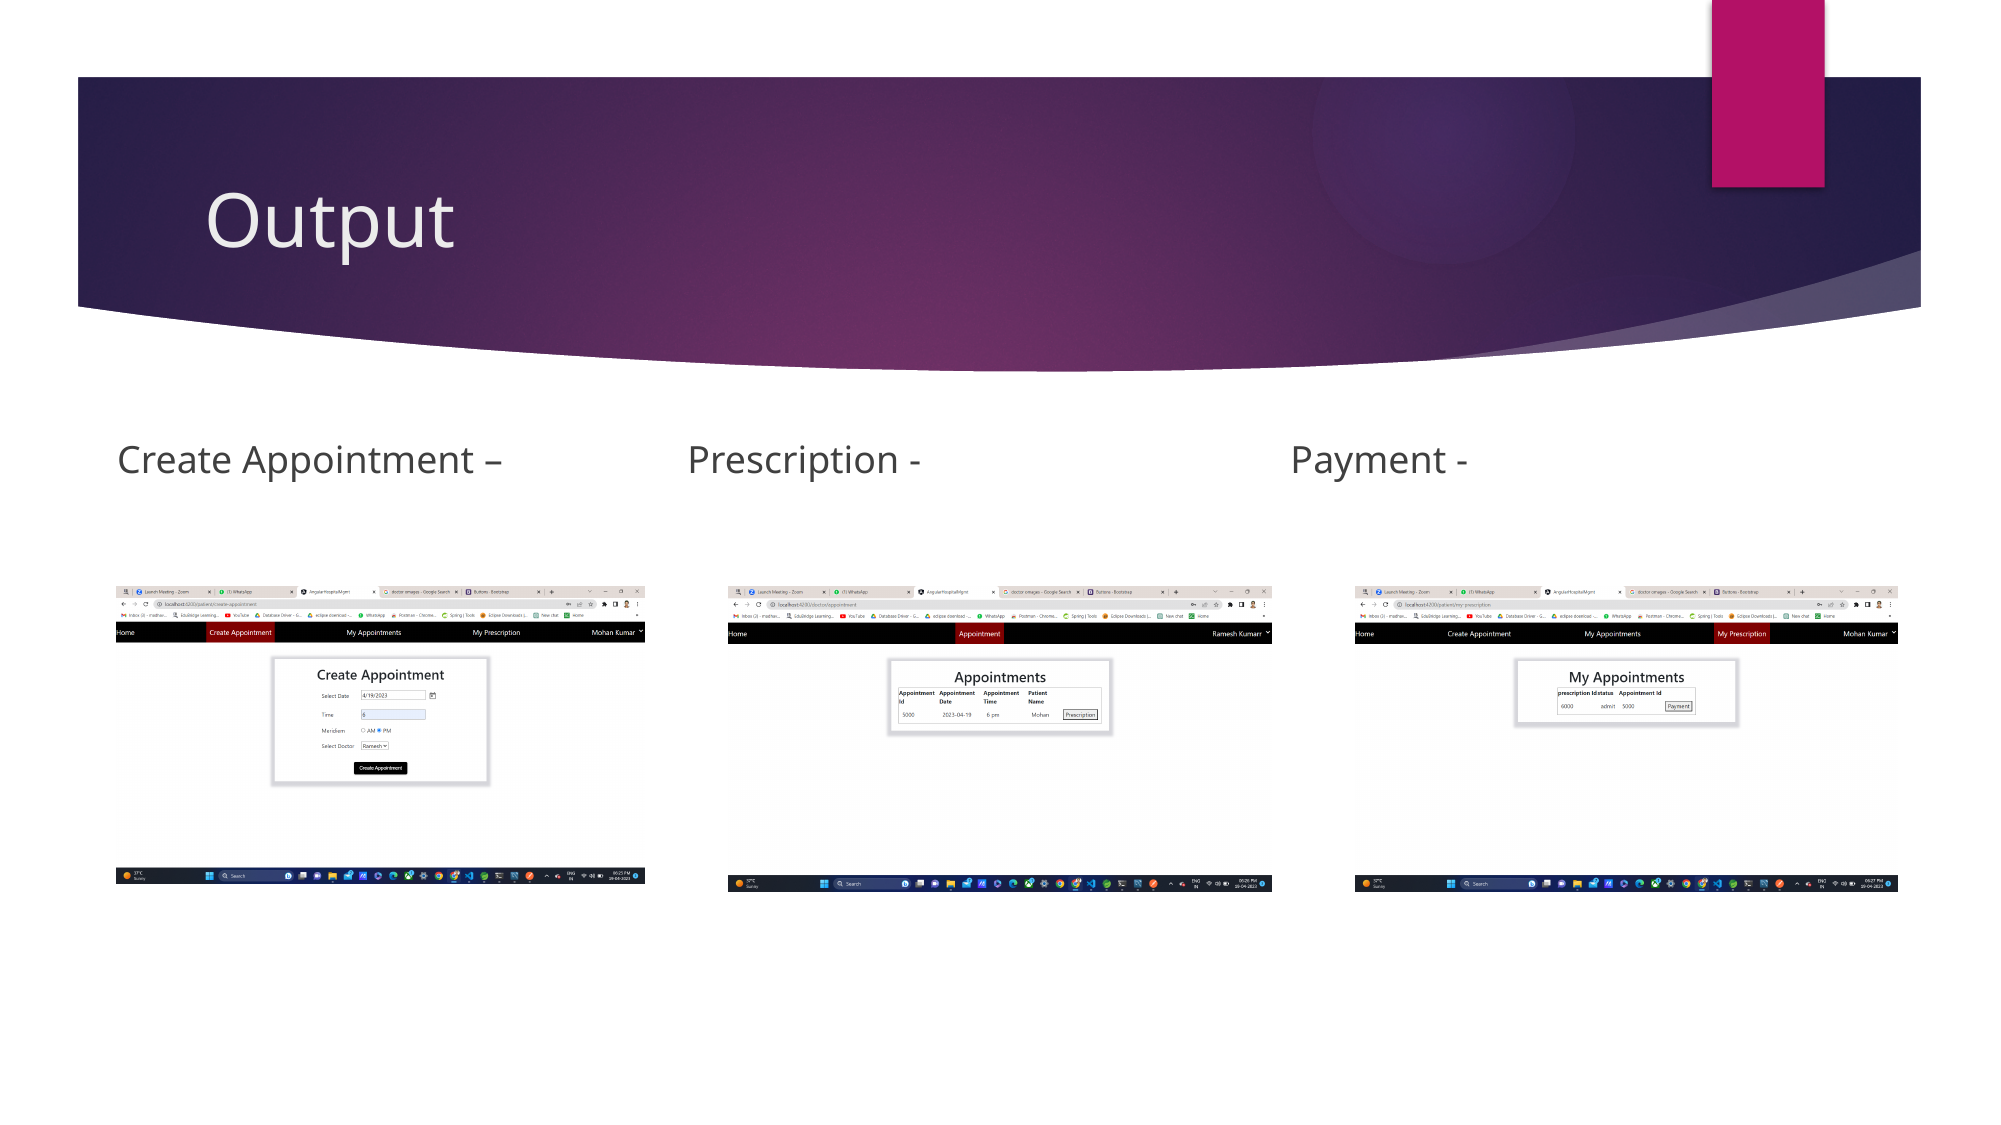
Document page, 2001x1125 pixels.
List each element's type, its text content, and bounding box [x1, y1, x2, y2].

list Create Appointment – Prescription - Payment - [101, 428, 1612, 989]
picture [728, 586, 1272, 892]
title Output [189, 159, 1627, 276]
picture [116, 586, 645, 884]
picture [1355, 586, 1899, 892]
